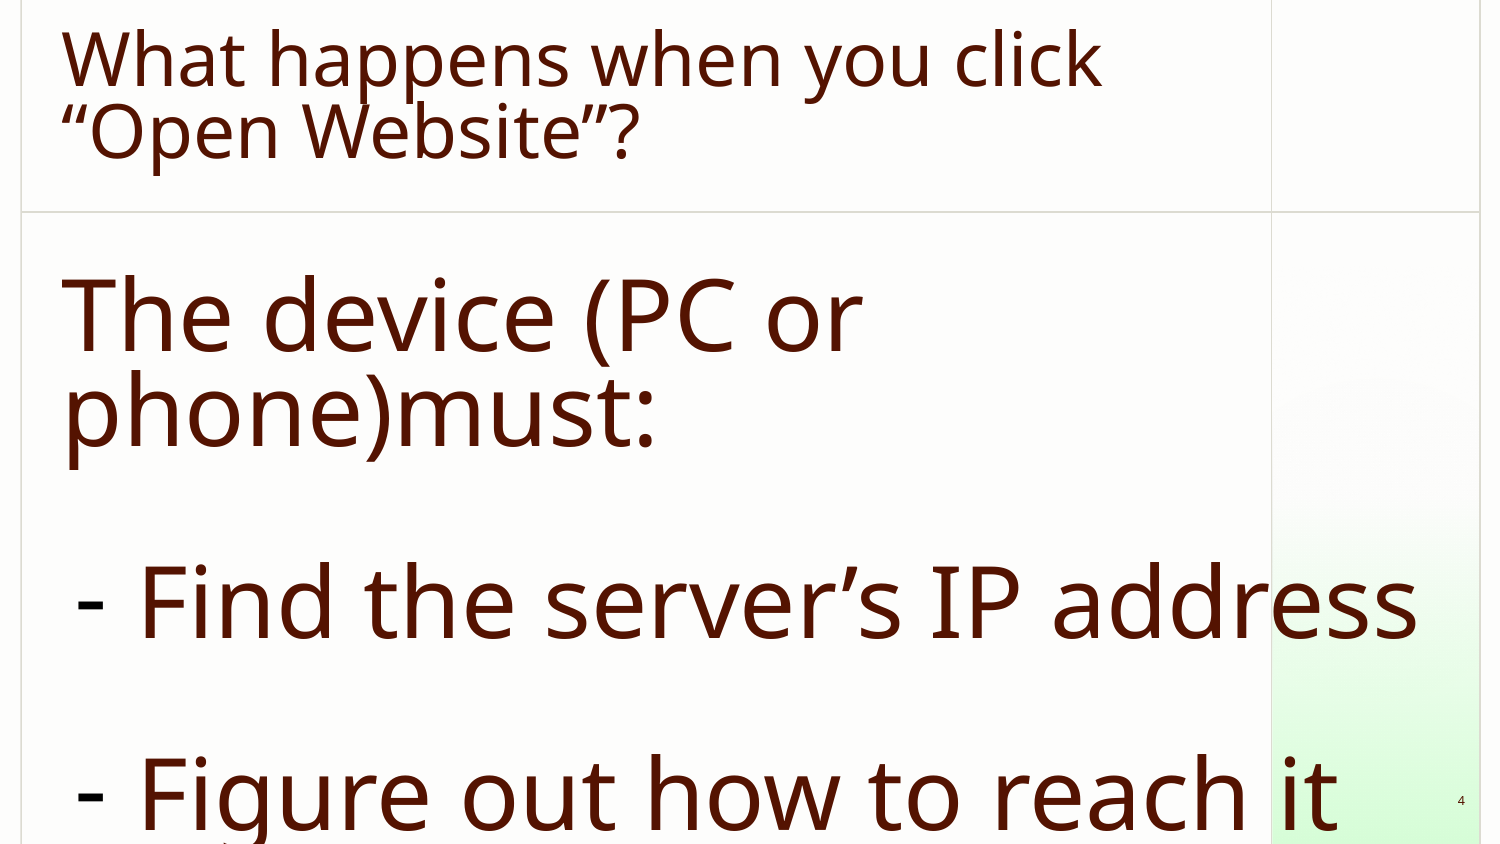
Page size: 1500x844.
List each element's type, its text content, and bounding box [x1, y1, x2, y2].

title The device (PC or phone)must: Find the server’s IP address Figure out how to reach it Send the request to the correct application on that server [46, 259, 1475, 844]
slide_number ‹#› [1475, 778, 1481, 843]
title What happens when you click “Open Website”? [46, 0, 1259, 188]
picture [1475, 266, 1479, 778]
